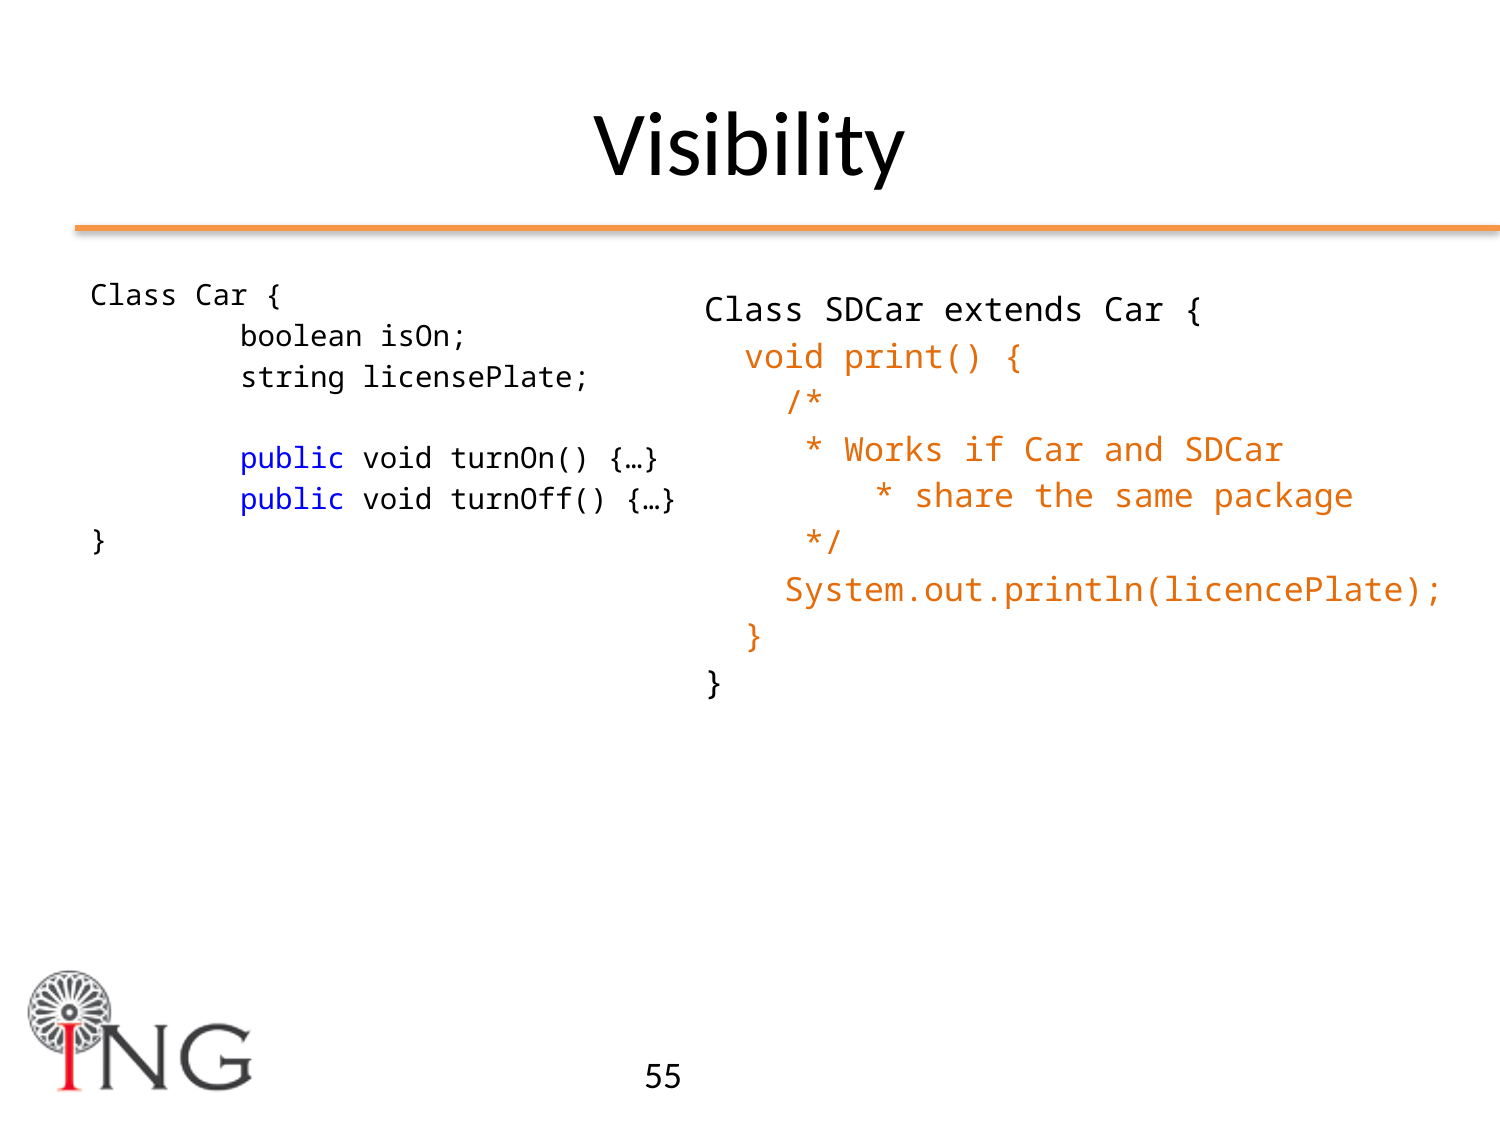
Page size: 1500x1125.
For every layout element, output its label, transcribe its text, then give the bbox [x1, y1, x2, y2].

slide_number 55 [629, 1043, 1425, 1104]
list Class Car { boolean isOn; string licensePlate; public void turnOn() {…} public void turnOff() {…} } [75, 268, 715, 1012]
text_box Class SDCar extends Car { void print() { /* * Works if Car and SDCar * share the same package */ System.out.println(licencePlate); } } [689, 280, 1471, 1024]
picture [3, 948, 281, 1124]
title Visibility [75, 45, 1425, 233]
